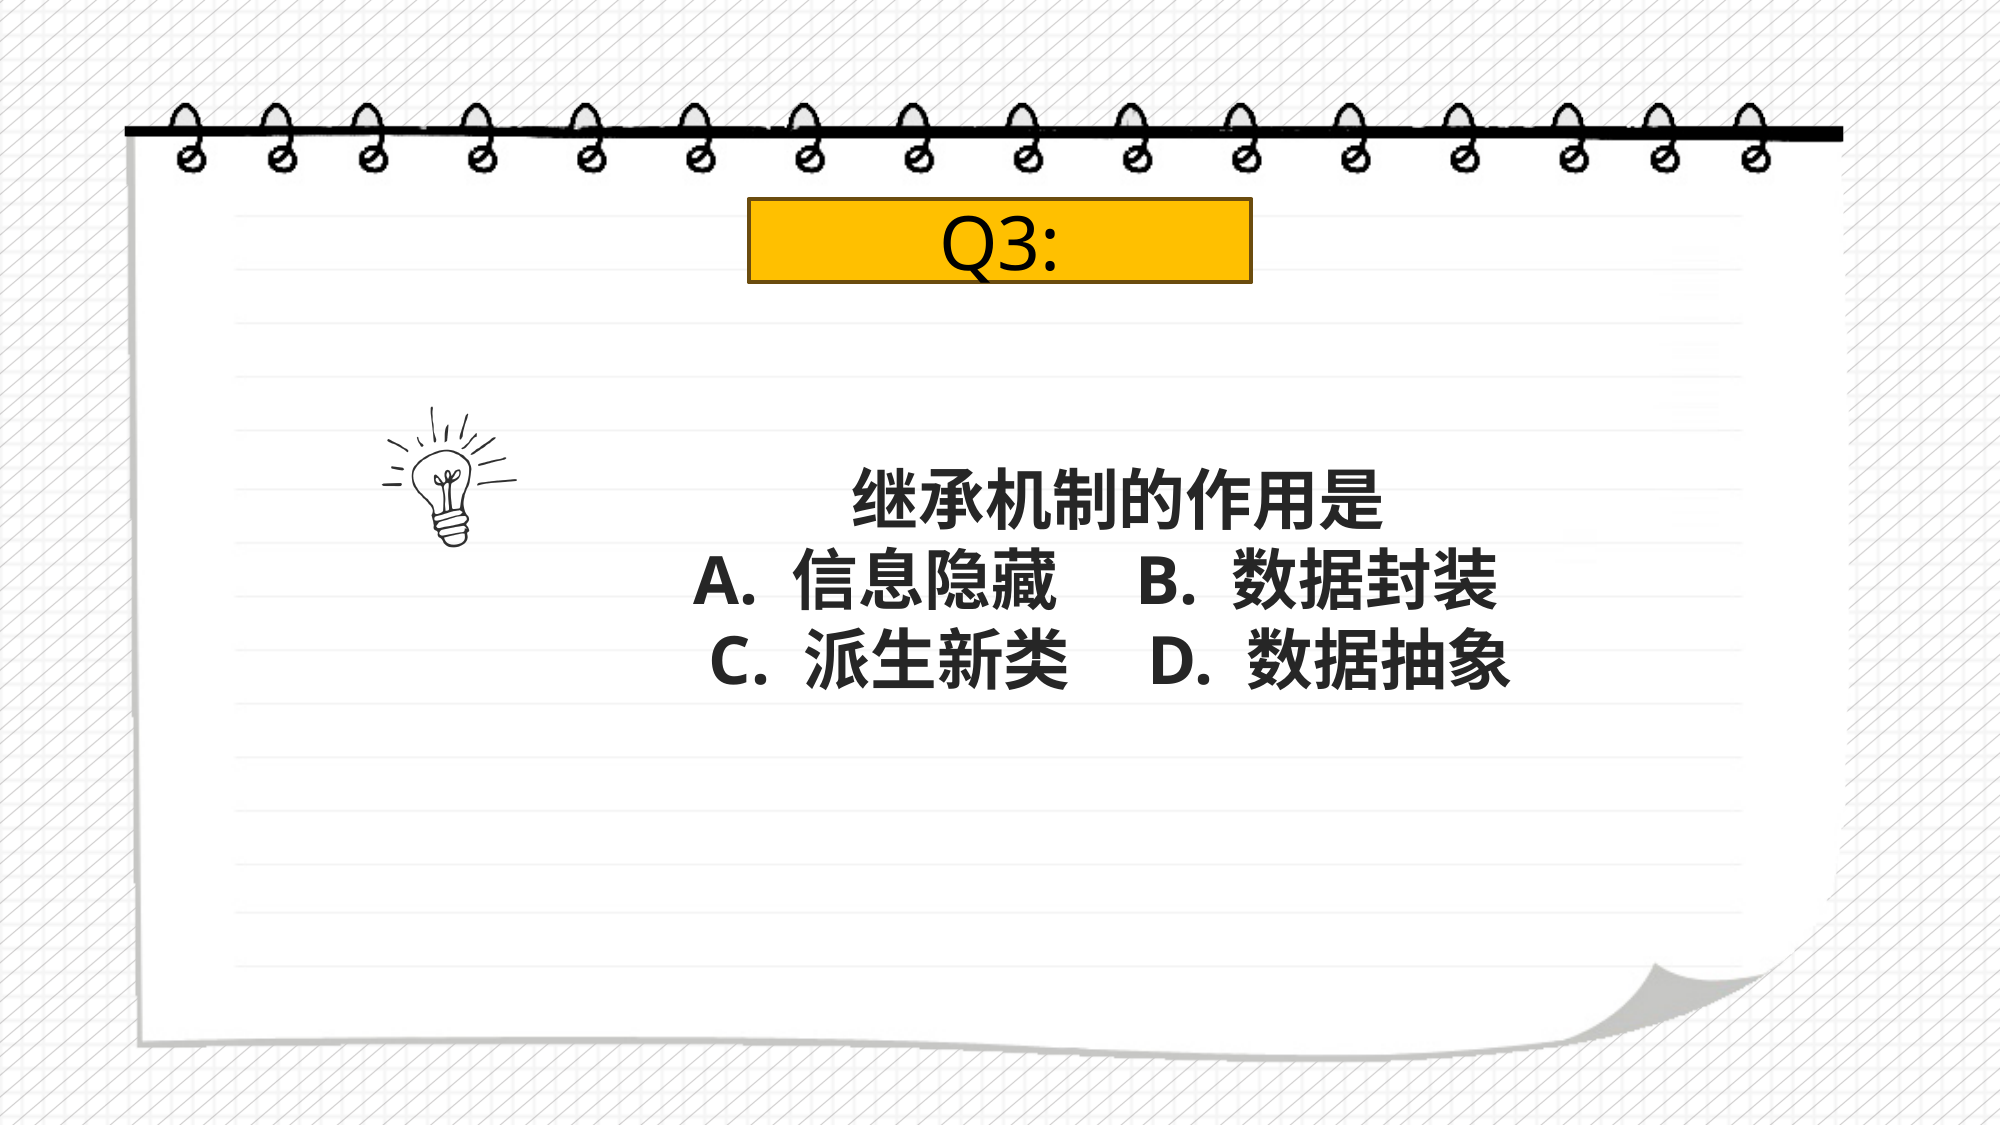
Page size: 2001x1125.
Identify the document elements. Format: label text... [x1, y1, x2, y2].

text_box 继承机制的作用是 A. 信息隐藏 B. 数据封装 C. 派生新类 D. 数据抽象 [534, 450, 1704, 705]
text_box Q3: [748, 199, 1252, 283]
picture [0, 0, 2000, 1125]
